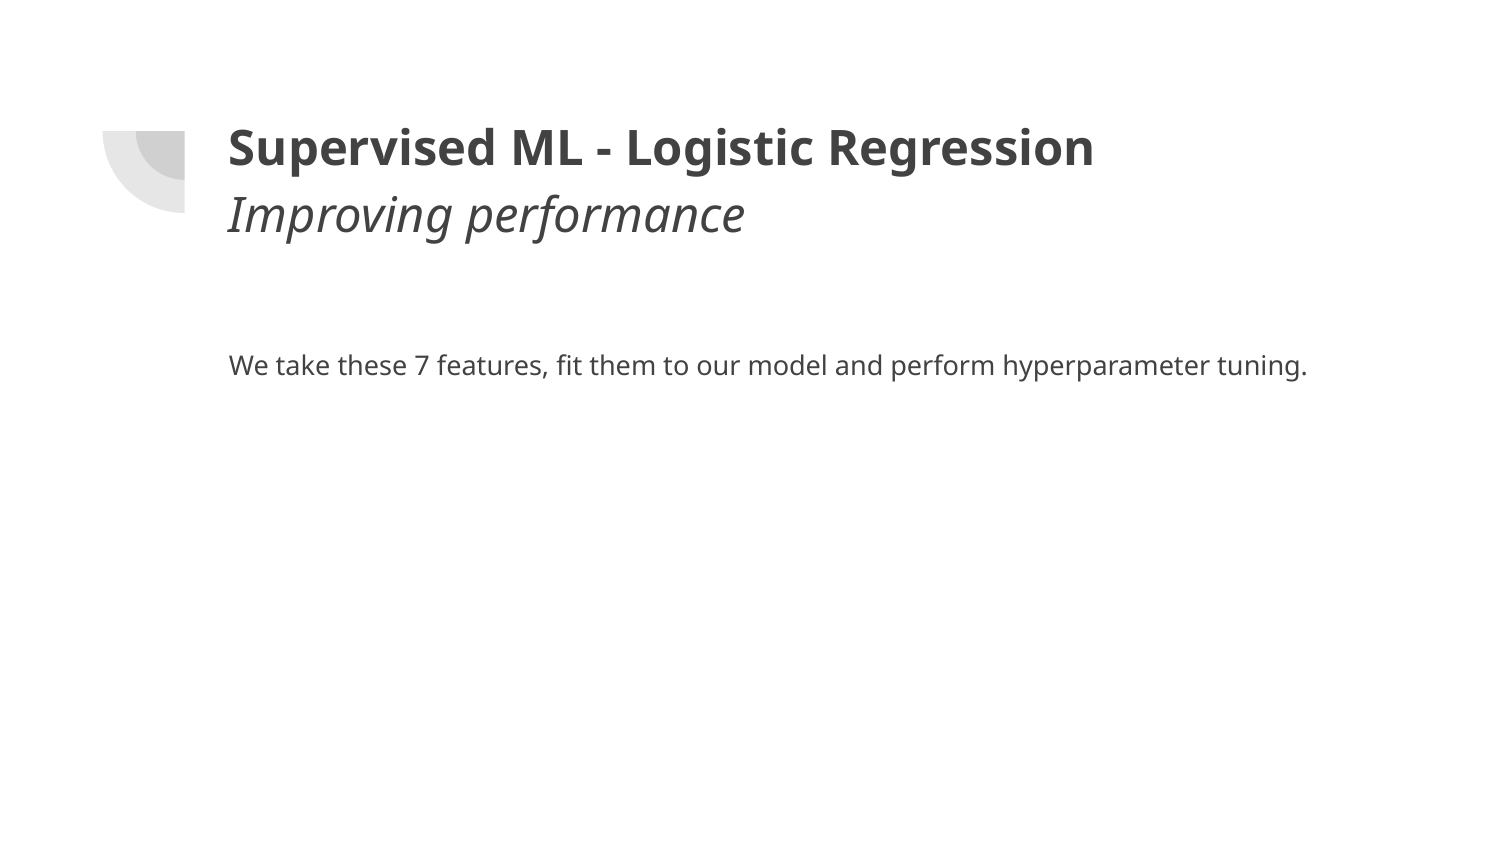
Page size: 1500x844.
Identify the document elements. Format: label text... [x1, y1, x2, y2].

title Supervised ML - Logistic Regression Improving performance [213, 98, 1368, 263]
list We take these 7 features, fit them to our model and perform hyperparameter tuning. [213, 326, 1368, 744]
